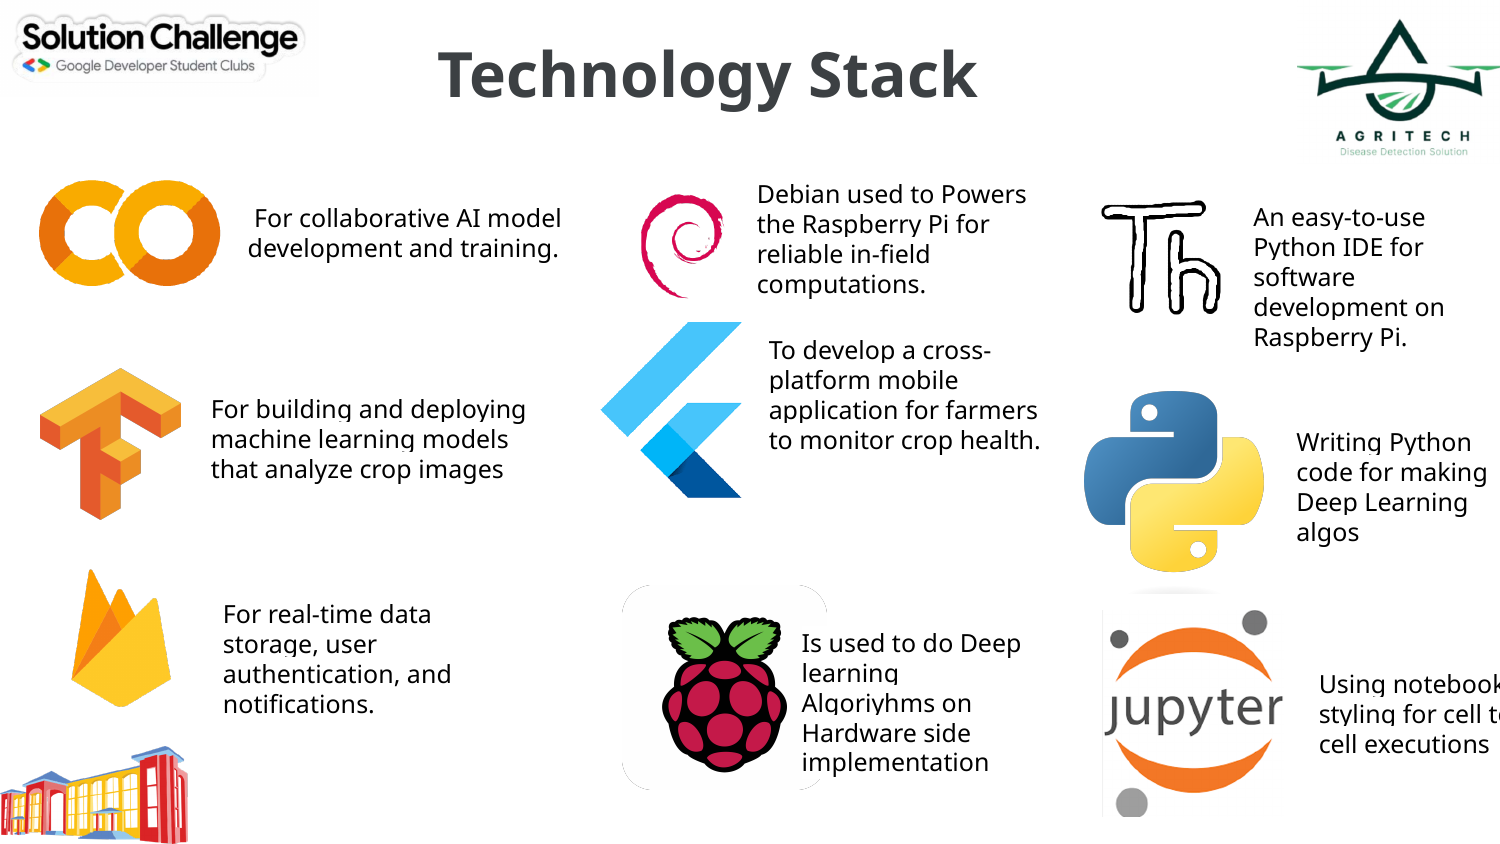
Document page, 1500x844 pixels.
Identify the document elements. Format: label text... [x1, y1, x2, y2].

text_box For real-time data storage, user authentication, and notifications. [223, 583, 523, 734]
text_box Is used to do Deep learning Algoriyhms on Hardware side implementation [831, 612, 1040, 792]
text_box Writing Python code for making Deep Learning algos [1281, 411, 1500, 562]
picture [621, 162, 725, 320]
picture [1074, 164, 1262, 352]
text_box Using notebook styling for cell to cell executions [1303, 653, 1500, 774]
picture [24, 541, 219, 736]
picture [1102, 610, 1284, 818]
text_box Technology Stack [422, 19, 1284, 125]
picture [24, 128, 233, 337]
text_box An easy-to-use Python IDE for software development on Raspberry Pi. [1238, 186, 1500, 367]
picture [1296, 0, 1500, 164]
picture [600, 322, 743, 498]
text_box Debian used to Powers the Raspberry Pi for reliable in-field computations. [741, 163, 1075, 314]
picture [40, 368, 181, 520]
picture [0, 0, 319, 97]
text_box For building and deploying machine learning models that analyze crop images [195, 378, 566, 499]
text_box For collaborative AI model development and training. [237, 187, 580, 277]
text_box To develop a cross-platform mobile application for farmers to monitor crop health. [753, 319, 1073, 470]
picture [1084, 390, 1270, 594]
picture [0, 746, 189, 844]
picture [621, 585, 827, 791]
